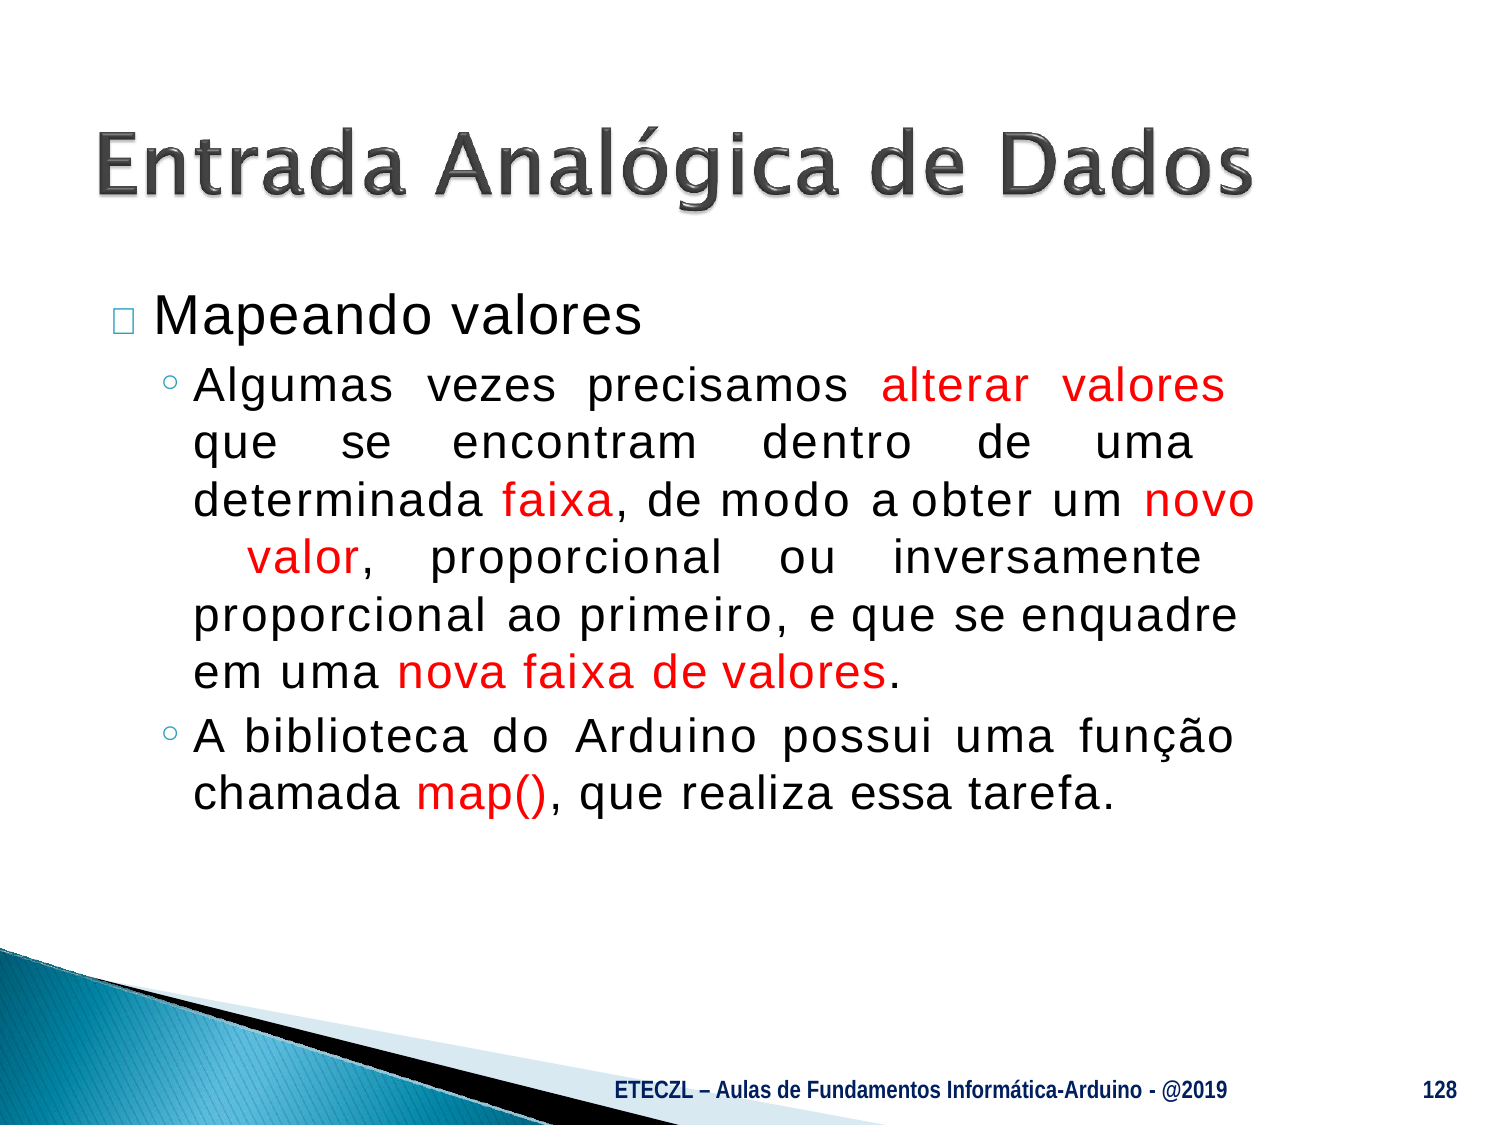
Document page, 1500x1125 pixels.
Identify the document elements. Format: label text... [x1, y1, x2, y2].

slide_number 128 [1418, 1072, 1468, 1125]
picture [0, 948, 558, 1125]
title  Mapeando valores [107, 281, 648, 467]
footer ETECZL – Aulas de Fundamentos Informática-Arduino - @2019 [612, 1072, 1364, 1125]
text_box Algumas vezes precisamos alterar valores que se encontram dentro de uma determinada faixa, de modo a obter um novo valor, proporcional ou inversamente proporcional ao primeiro, e que se enquadre em uma nova faixa de valores. A biblioteca do Arduino possui uma função chamada map(), que realiza essa tarefa. [154, 351, 1259, 820]
text_box [36, 93, 1339, 281]
